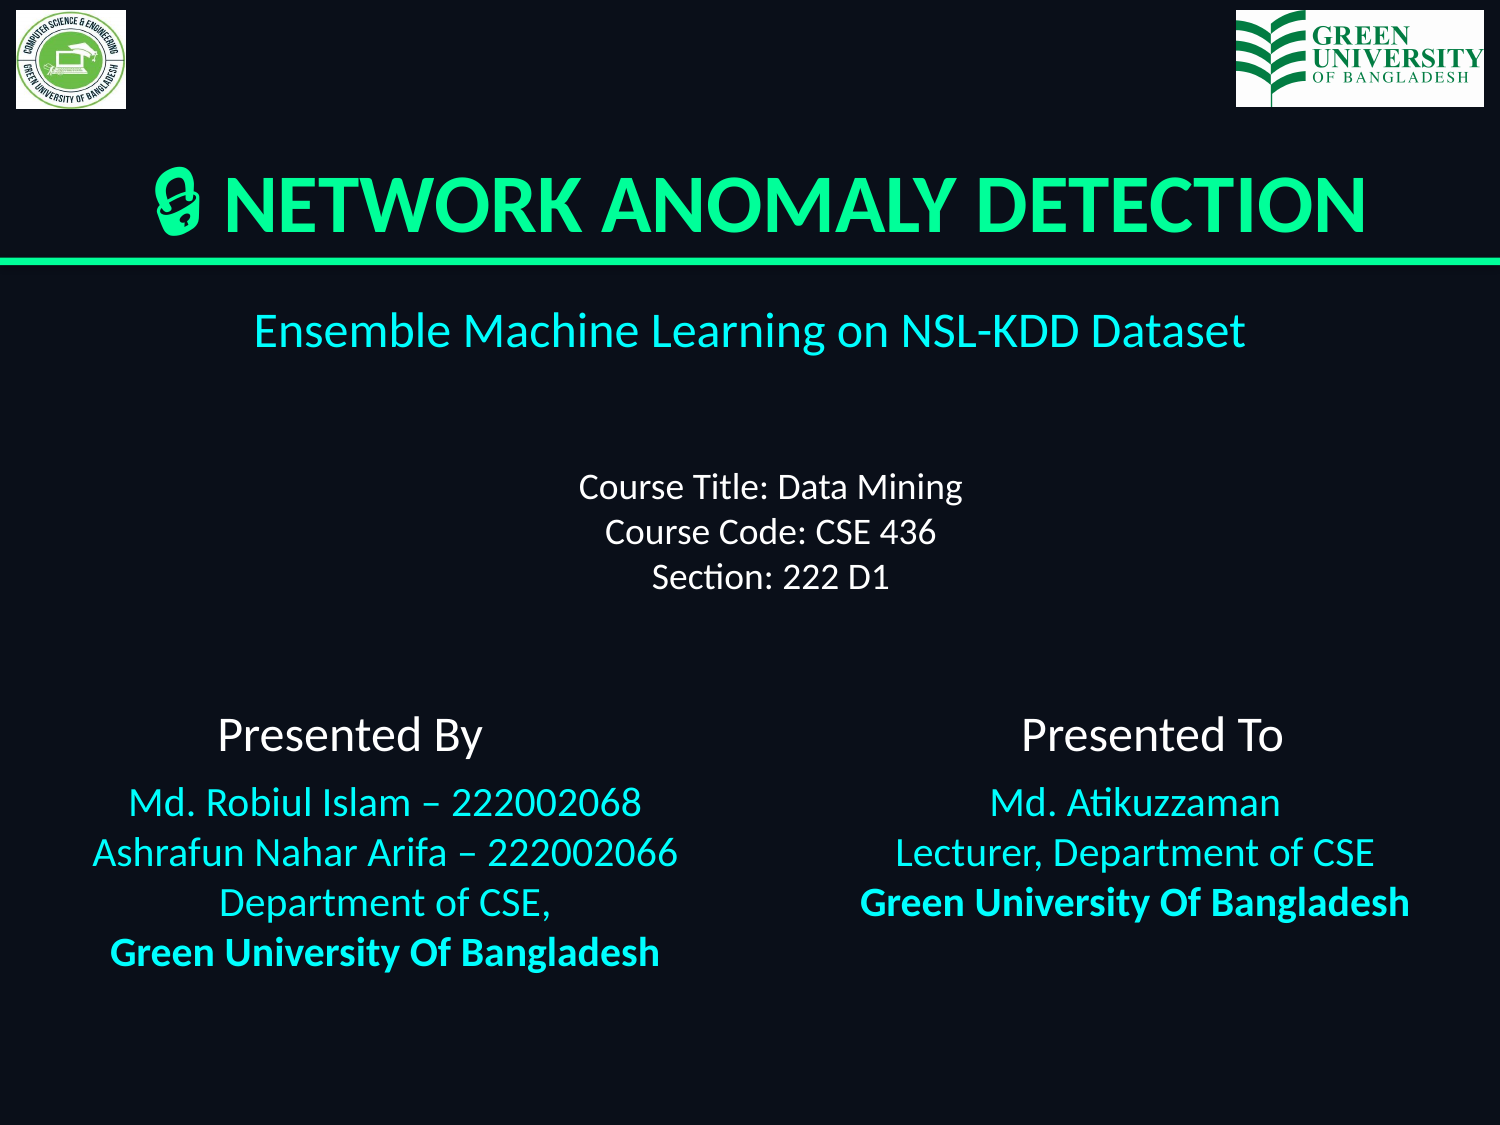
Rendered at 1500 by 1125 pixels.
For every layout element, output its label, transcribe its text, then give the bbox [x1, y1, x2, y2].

text_box [0, 257, 1500, 266]
text_box Md. Robiul Islam – 222002068 Ashrafun Nahar Arifa – 222002066 Department of CSE, Green University Of Bangladesh [0, 767, 771, 983]
text_box Ensemble Machine Learning on NSL-KDD Dataset [238, 290, 1262, 365]
text_box [0, 933, 1500, 1125]
text_box Course Title: Data Mining Course Code: CSE 436 Section: 222 D1 [517, 454, 1025, 605]
text_box [0, 273, 1500, 767]
text_box Presented To [1006, 694, 1299, 767]
text_box Md. Atikuzzaman Lecturer, Department of CSE Green University Of Bangladesh [749, 767, 1500, 933]
text_box Presented By [202, 694, 499, 767]
text_box 🔒 NETWORK ANOMALY DETECTION [136, 141, 1384, 257]
text_box [0, 0, 1500, 257]
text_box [15, 10, 1484, 110]
